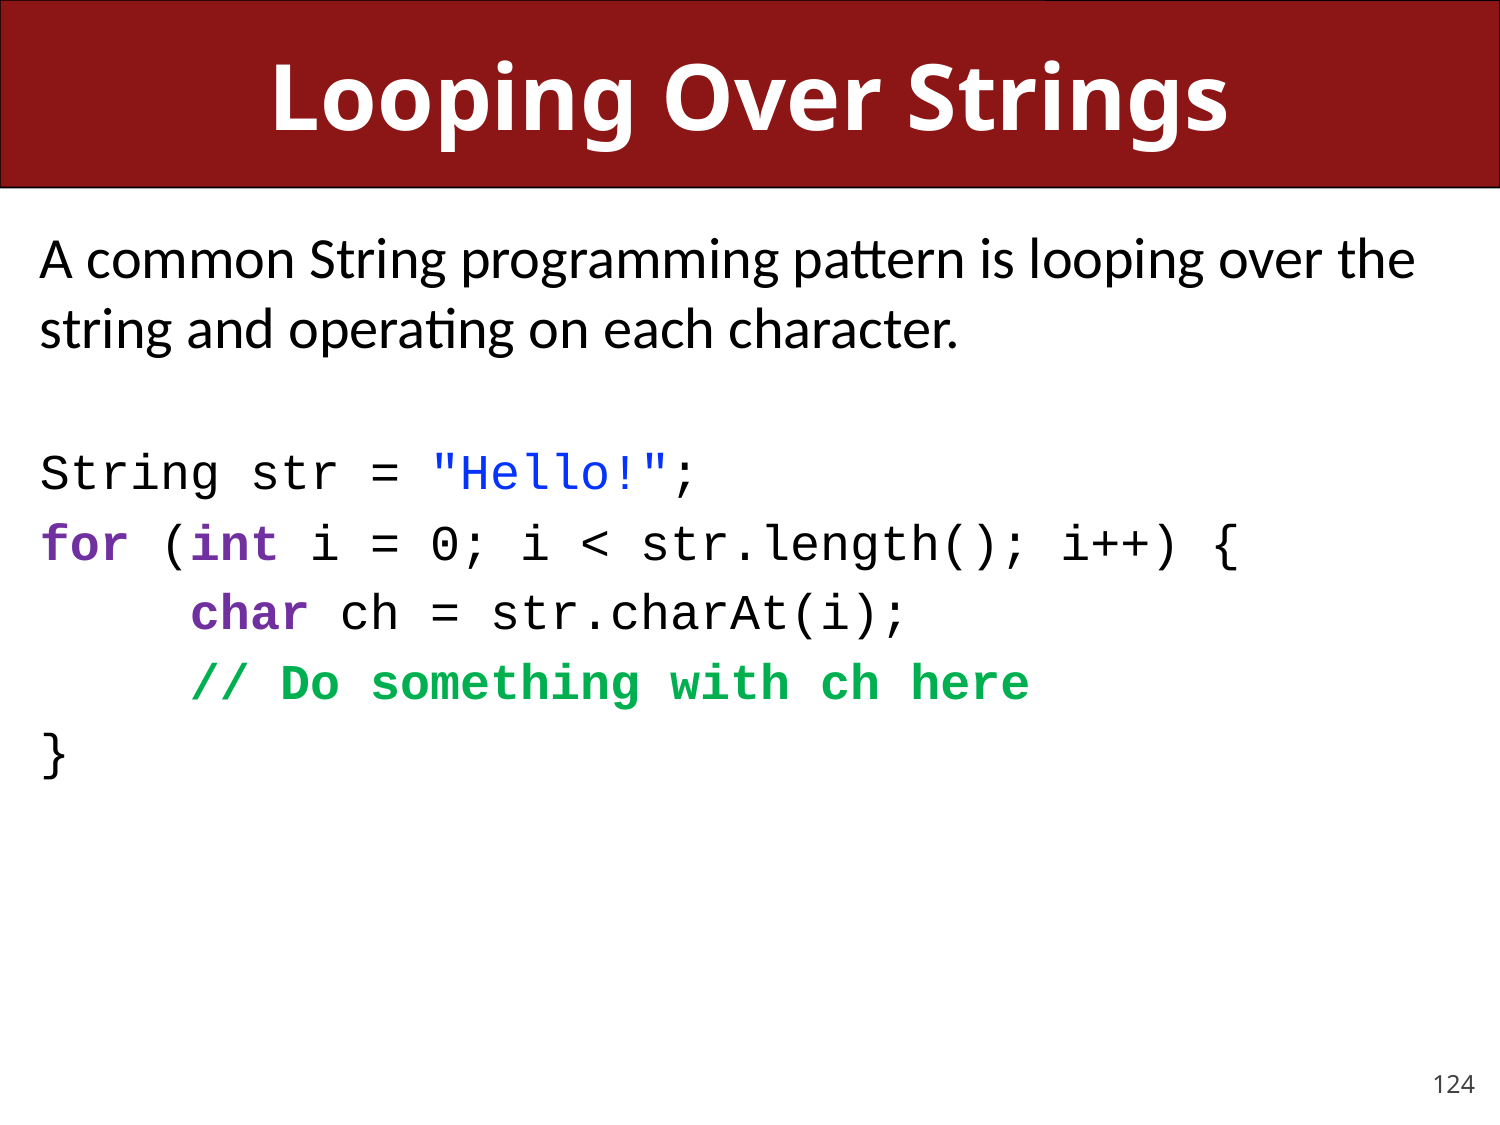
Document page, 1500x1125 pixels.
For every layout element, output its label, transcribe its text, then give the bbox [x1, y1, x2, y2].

list A common String programming pattern is looping over the string and operating on each character. String str = "Hello!"; for (int i = 0; i < str.length(); i++) { char ch = str.charAt(i); // Do something with ch here } [24, 212, 1475, 1063]
title Looping Over Strings [75, 0, 1425, 188]
